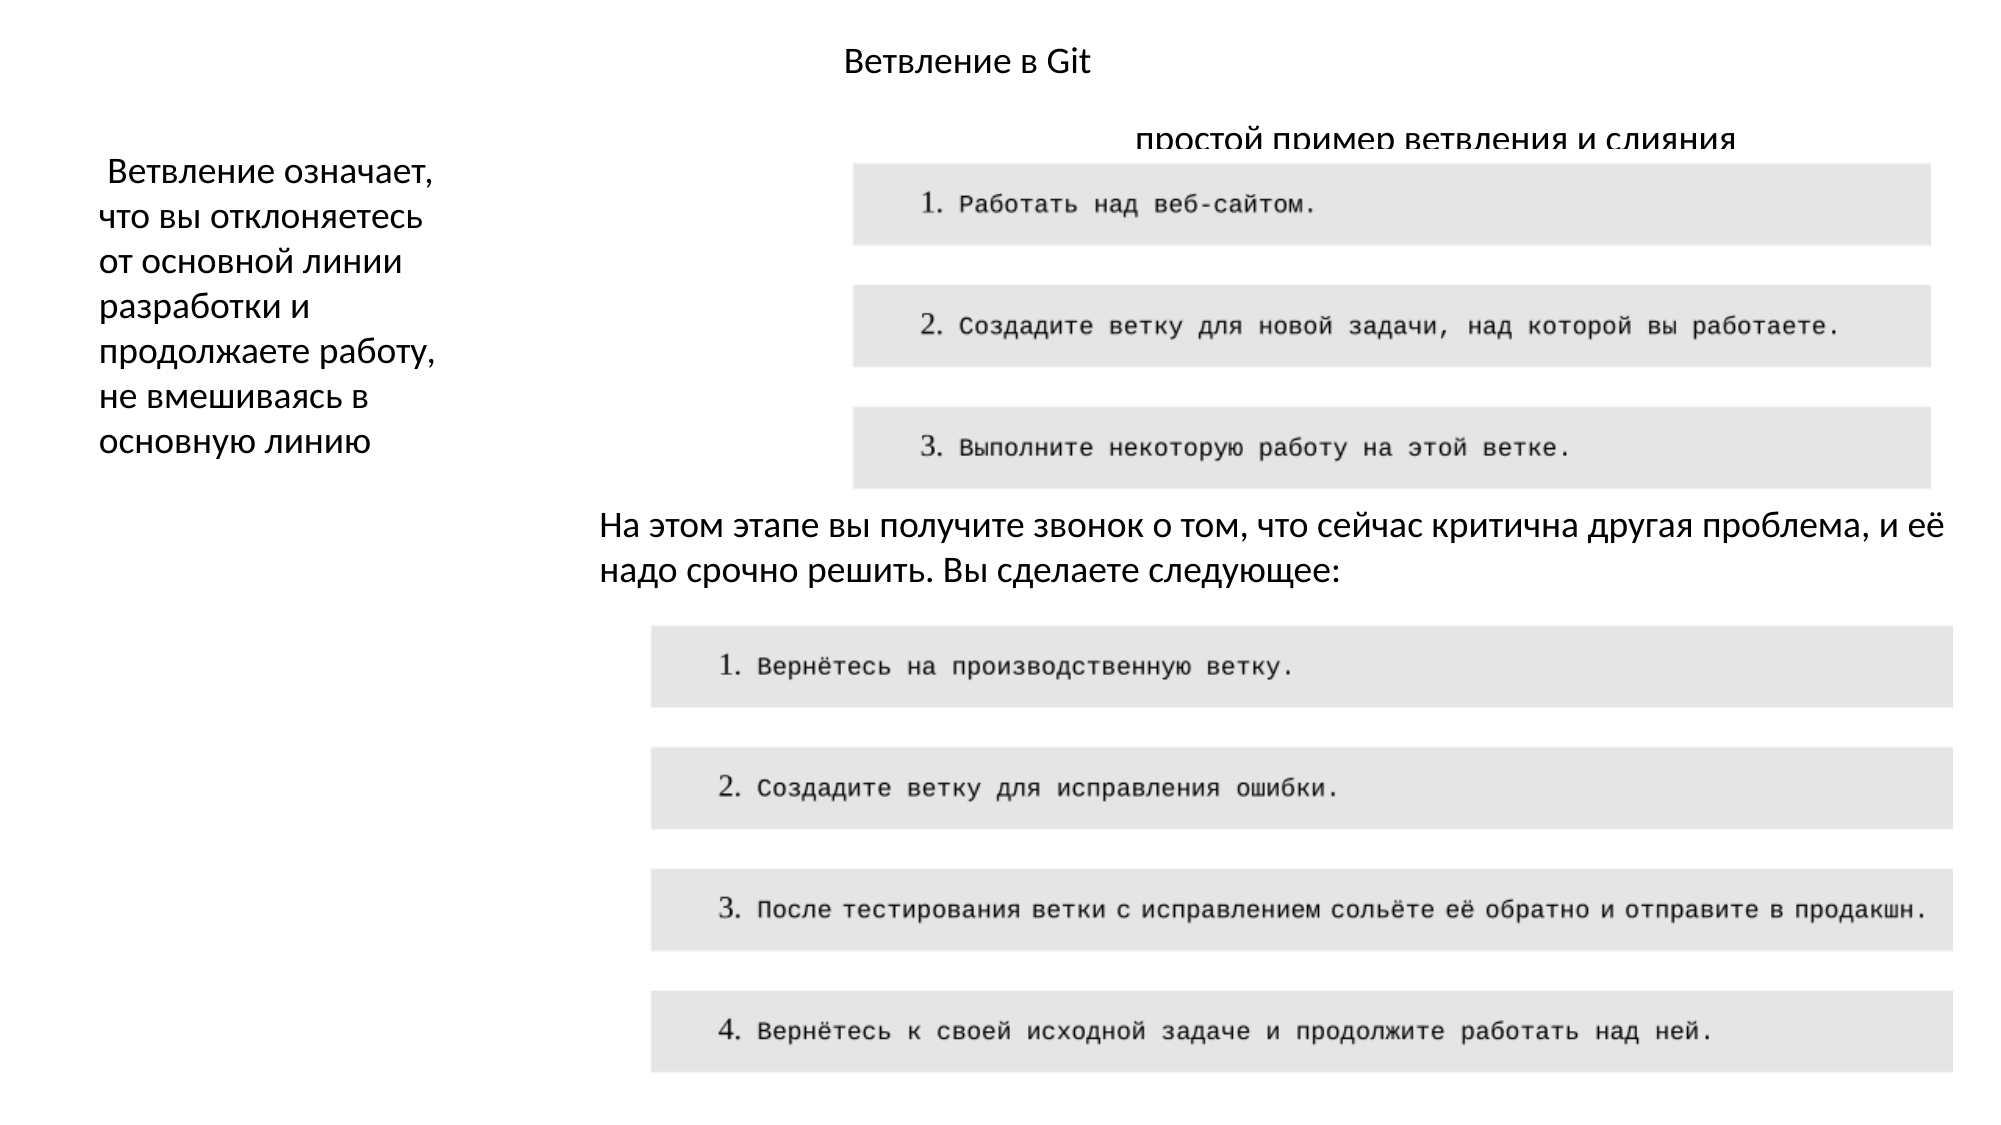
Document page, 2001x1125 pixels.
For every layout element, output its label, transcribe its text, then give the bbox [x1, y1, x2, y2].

text_box На этом этапе вы получите звонок о том, что сейчас критична другая проблема, и её надо срочно решить. Вы сделаете следующее: [584, 492, 2000, 598]
picture [647, 614, 1953, 1091]
text_box Ветвление в Git [829, 28, 1107, 89]
text_box Ветвление означает, что вы отклоняетесь от основной линии разработки и продолжаете работу, не вмешиваясь в основную линию [84, 138, 472, 468]
text_box простой пример ветвления и слияния [1111, 106, 1753, 149]
picture [838, 149, 1931, 506]
